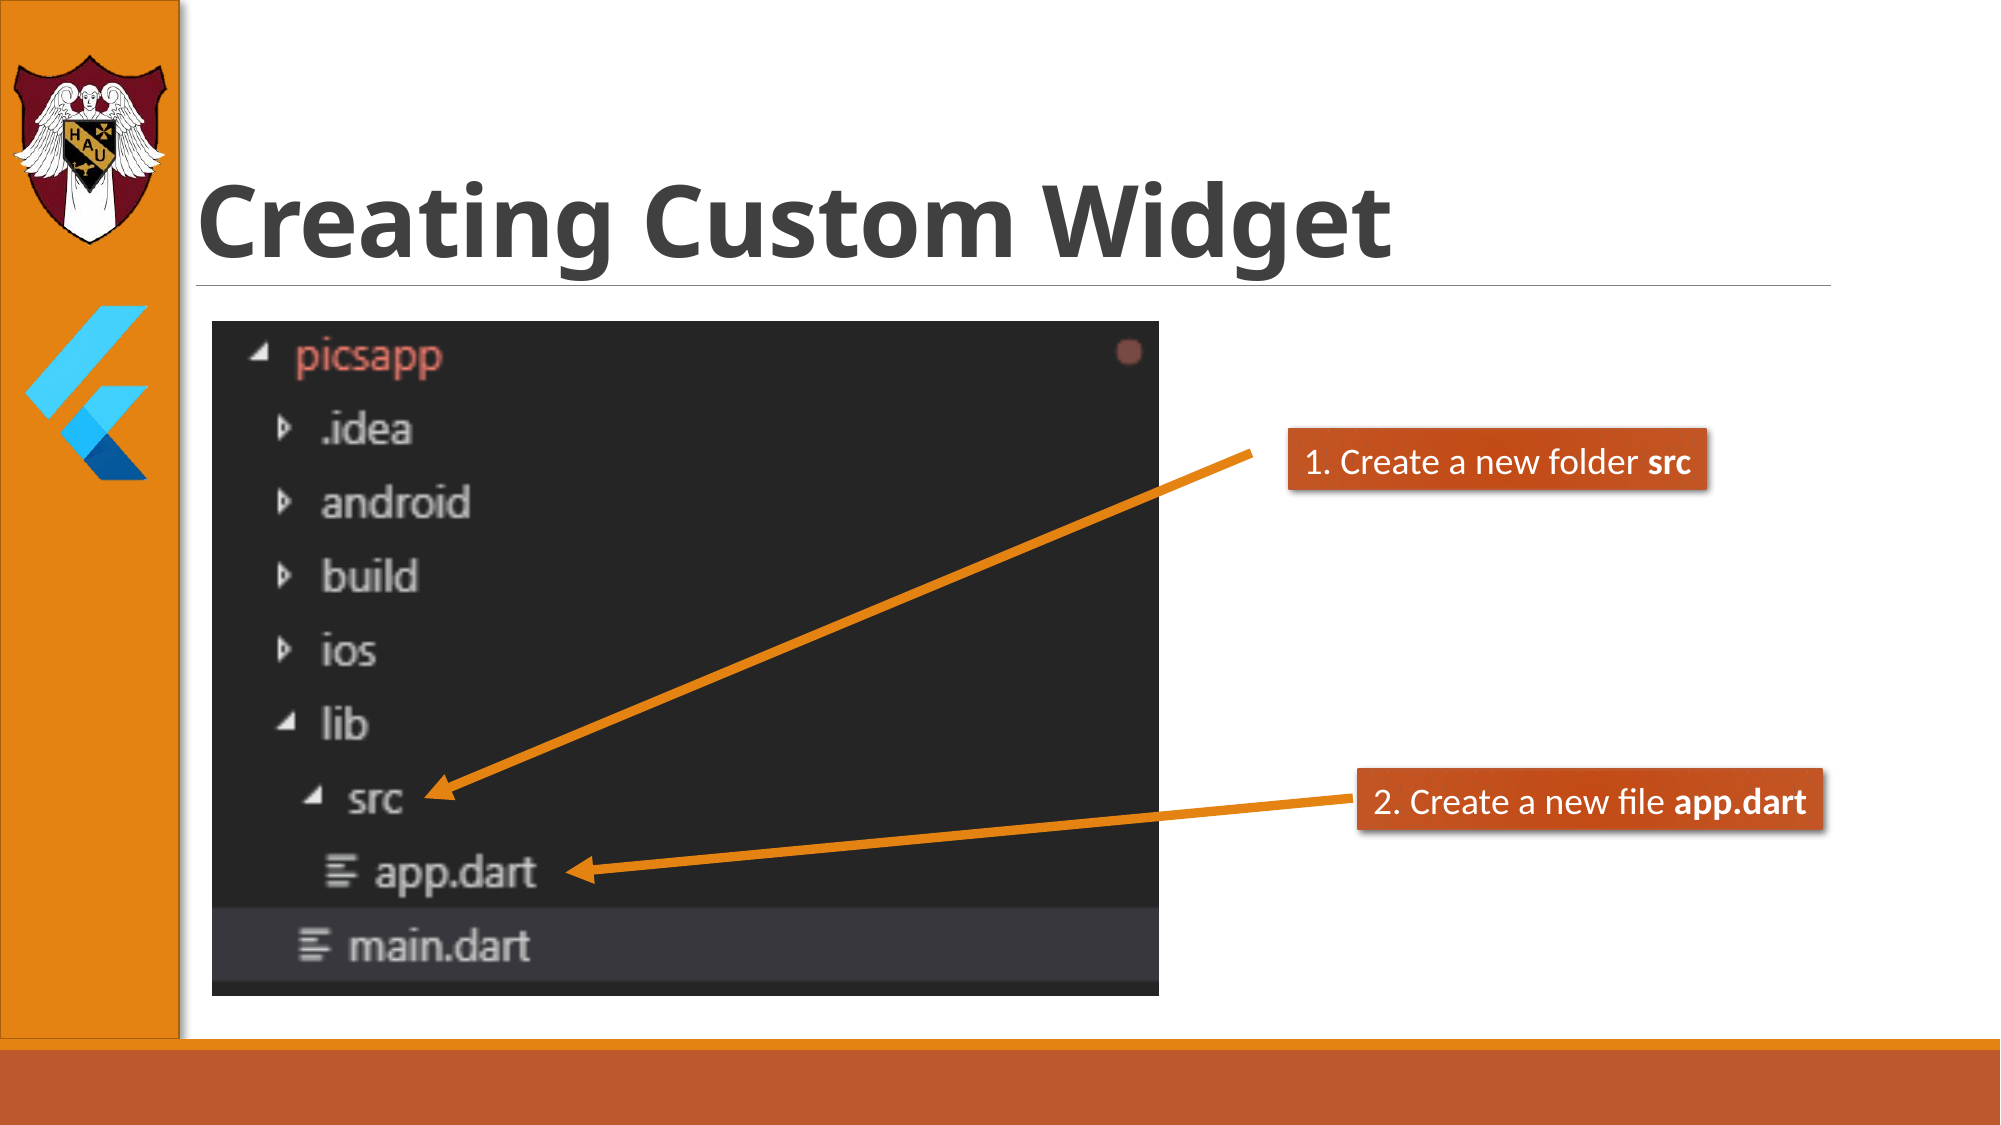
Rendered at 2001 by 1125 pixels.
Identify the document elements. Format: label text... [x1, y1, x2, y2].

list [211, 320, 1159, 996]
text_box 1. Create a new folder src [1288, 428, 1707, 490]
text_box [564, 797, 1354, 874]
title Creating Custom Widget [180, 47, 1830, 285]
text_box 2. Create a new file app.dart [1357, 768, 1823, 830]
picture [10, 46, 169, 250]
picture [7, 302, 165, 483]
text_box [423, 452, 1252, 799]
